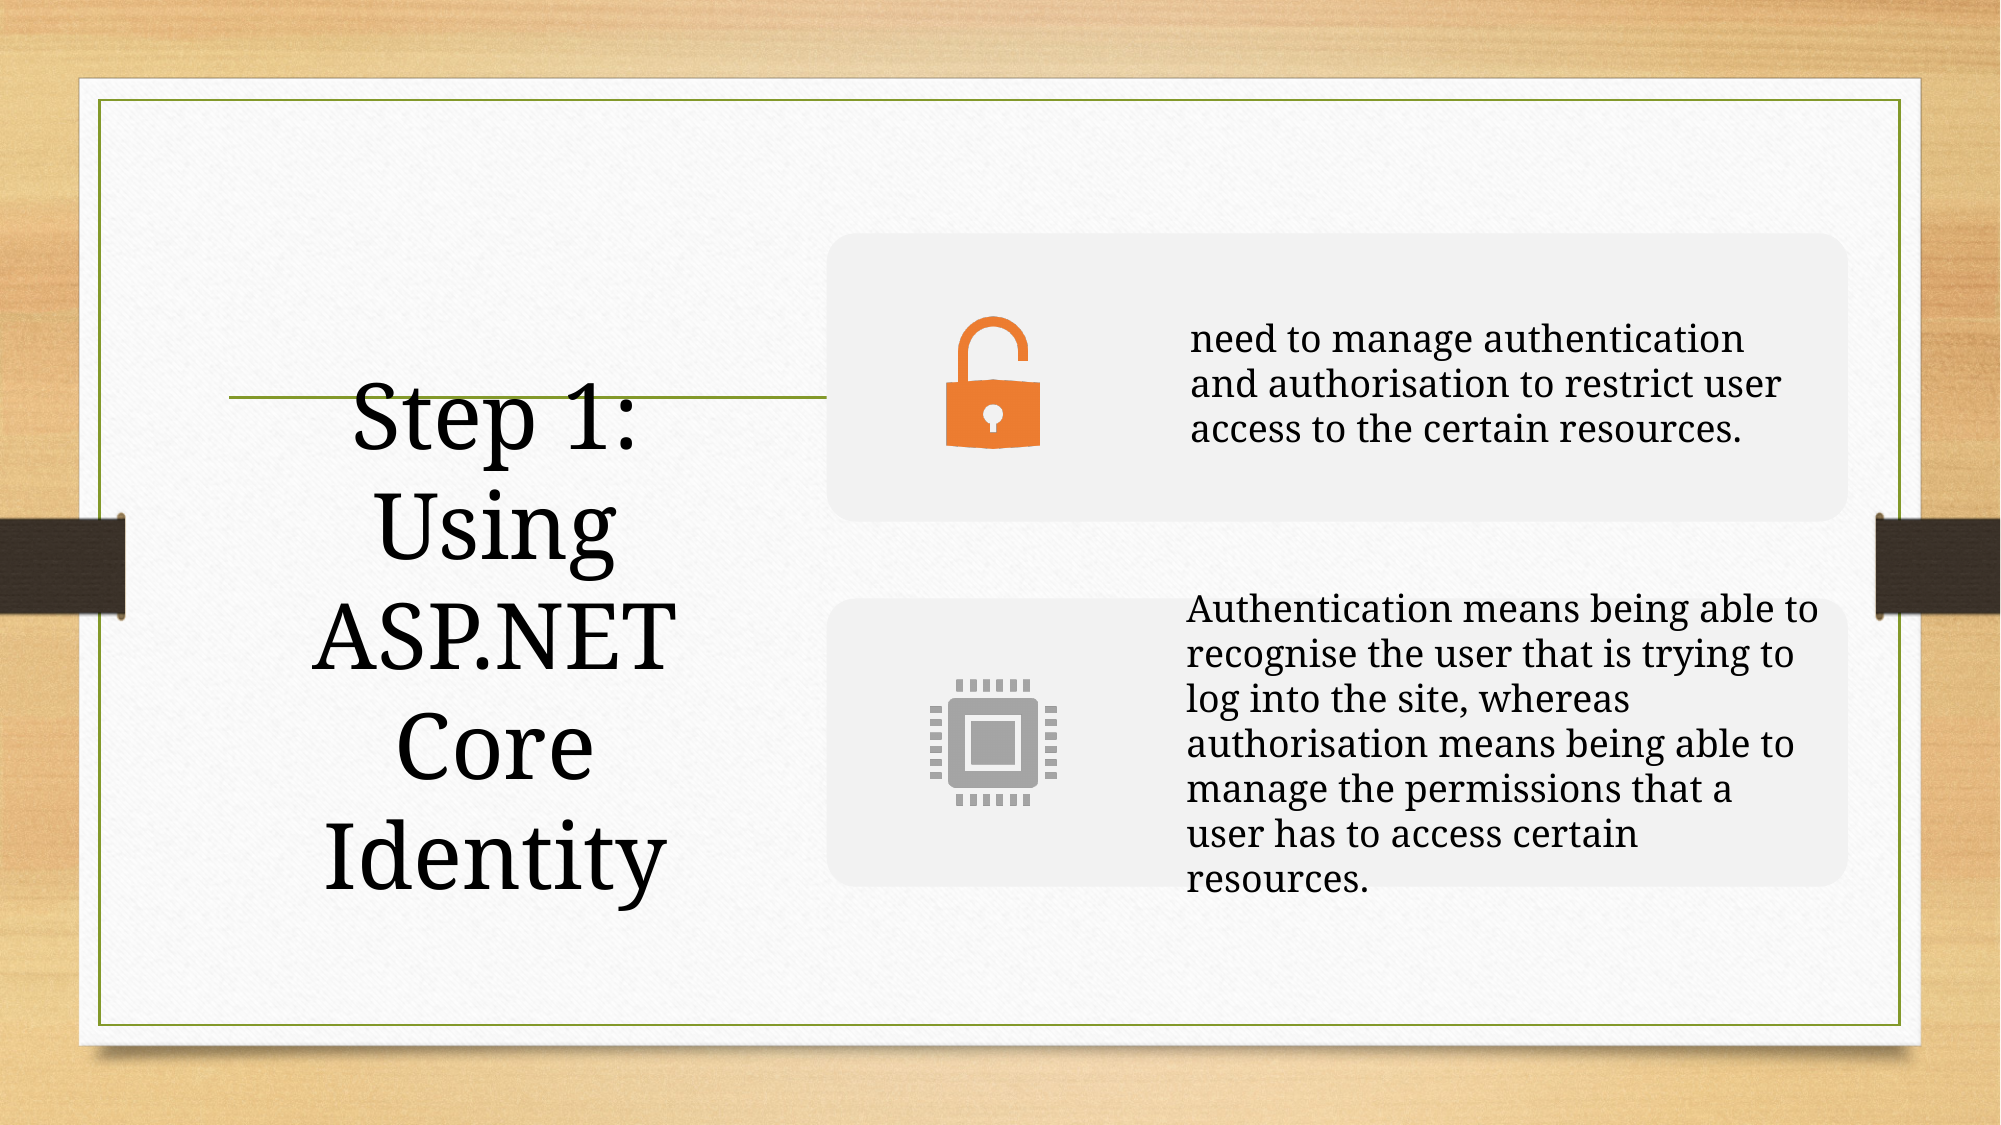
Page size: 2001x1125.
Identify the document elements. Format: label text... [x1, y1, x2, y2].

title Step 1: Using ASP.NET Core Identity [233, 285, 759, 981]
picture [0, 0, 2001, 1125]
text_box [827, 79, 1850, 1045]
